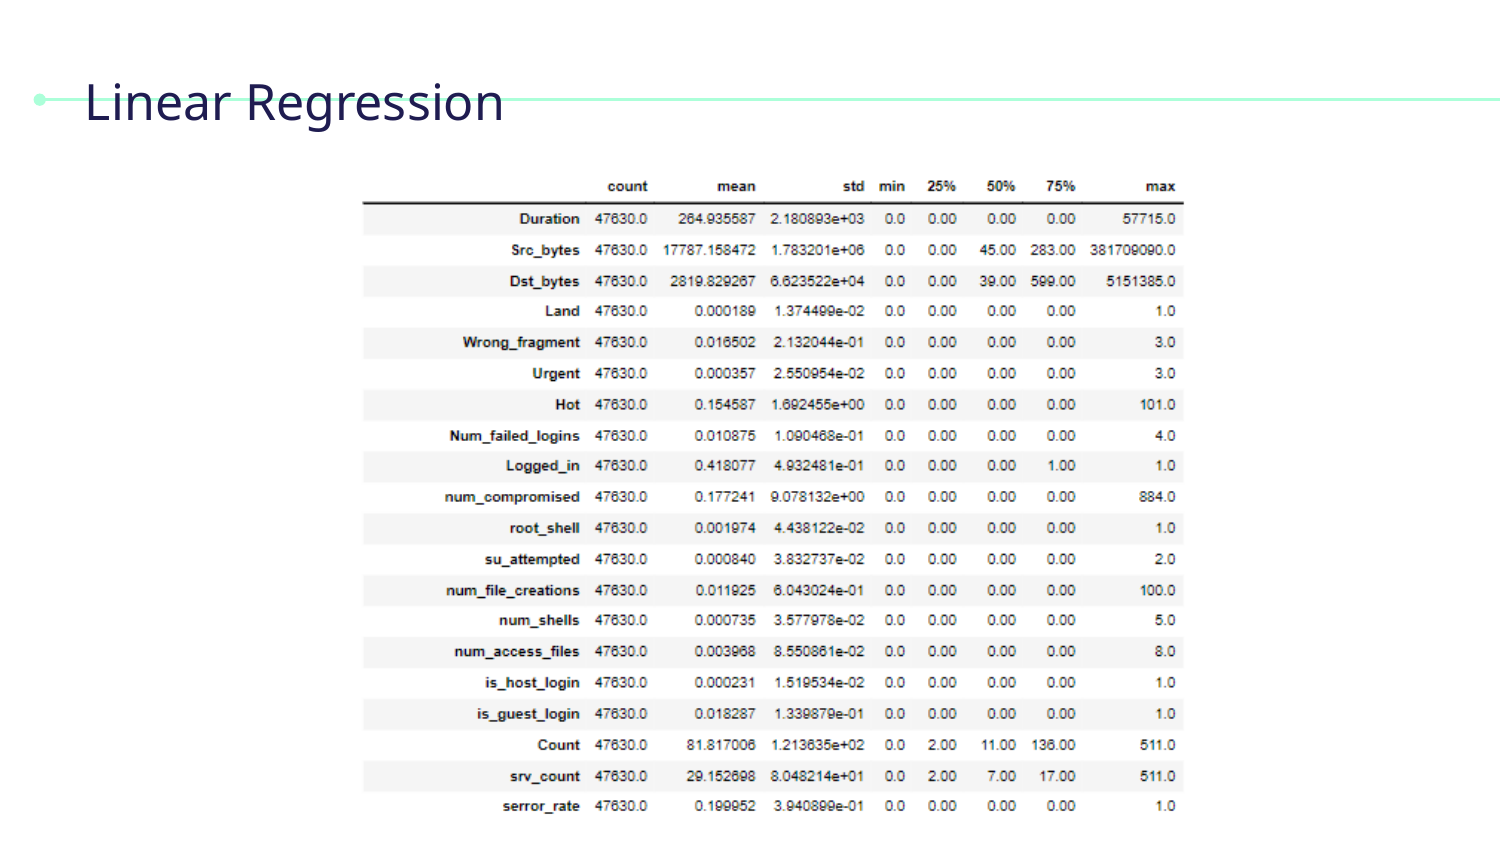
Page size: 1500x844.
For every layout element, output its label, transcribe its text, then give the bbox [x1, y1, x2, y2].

title Linear Regression [69, 55, 1068, 144]
picture [358, 166, 1190, 818]
